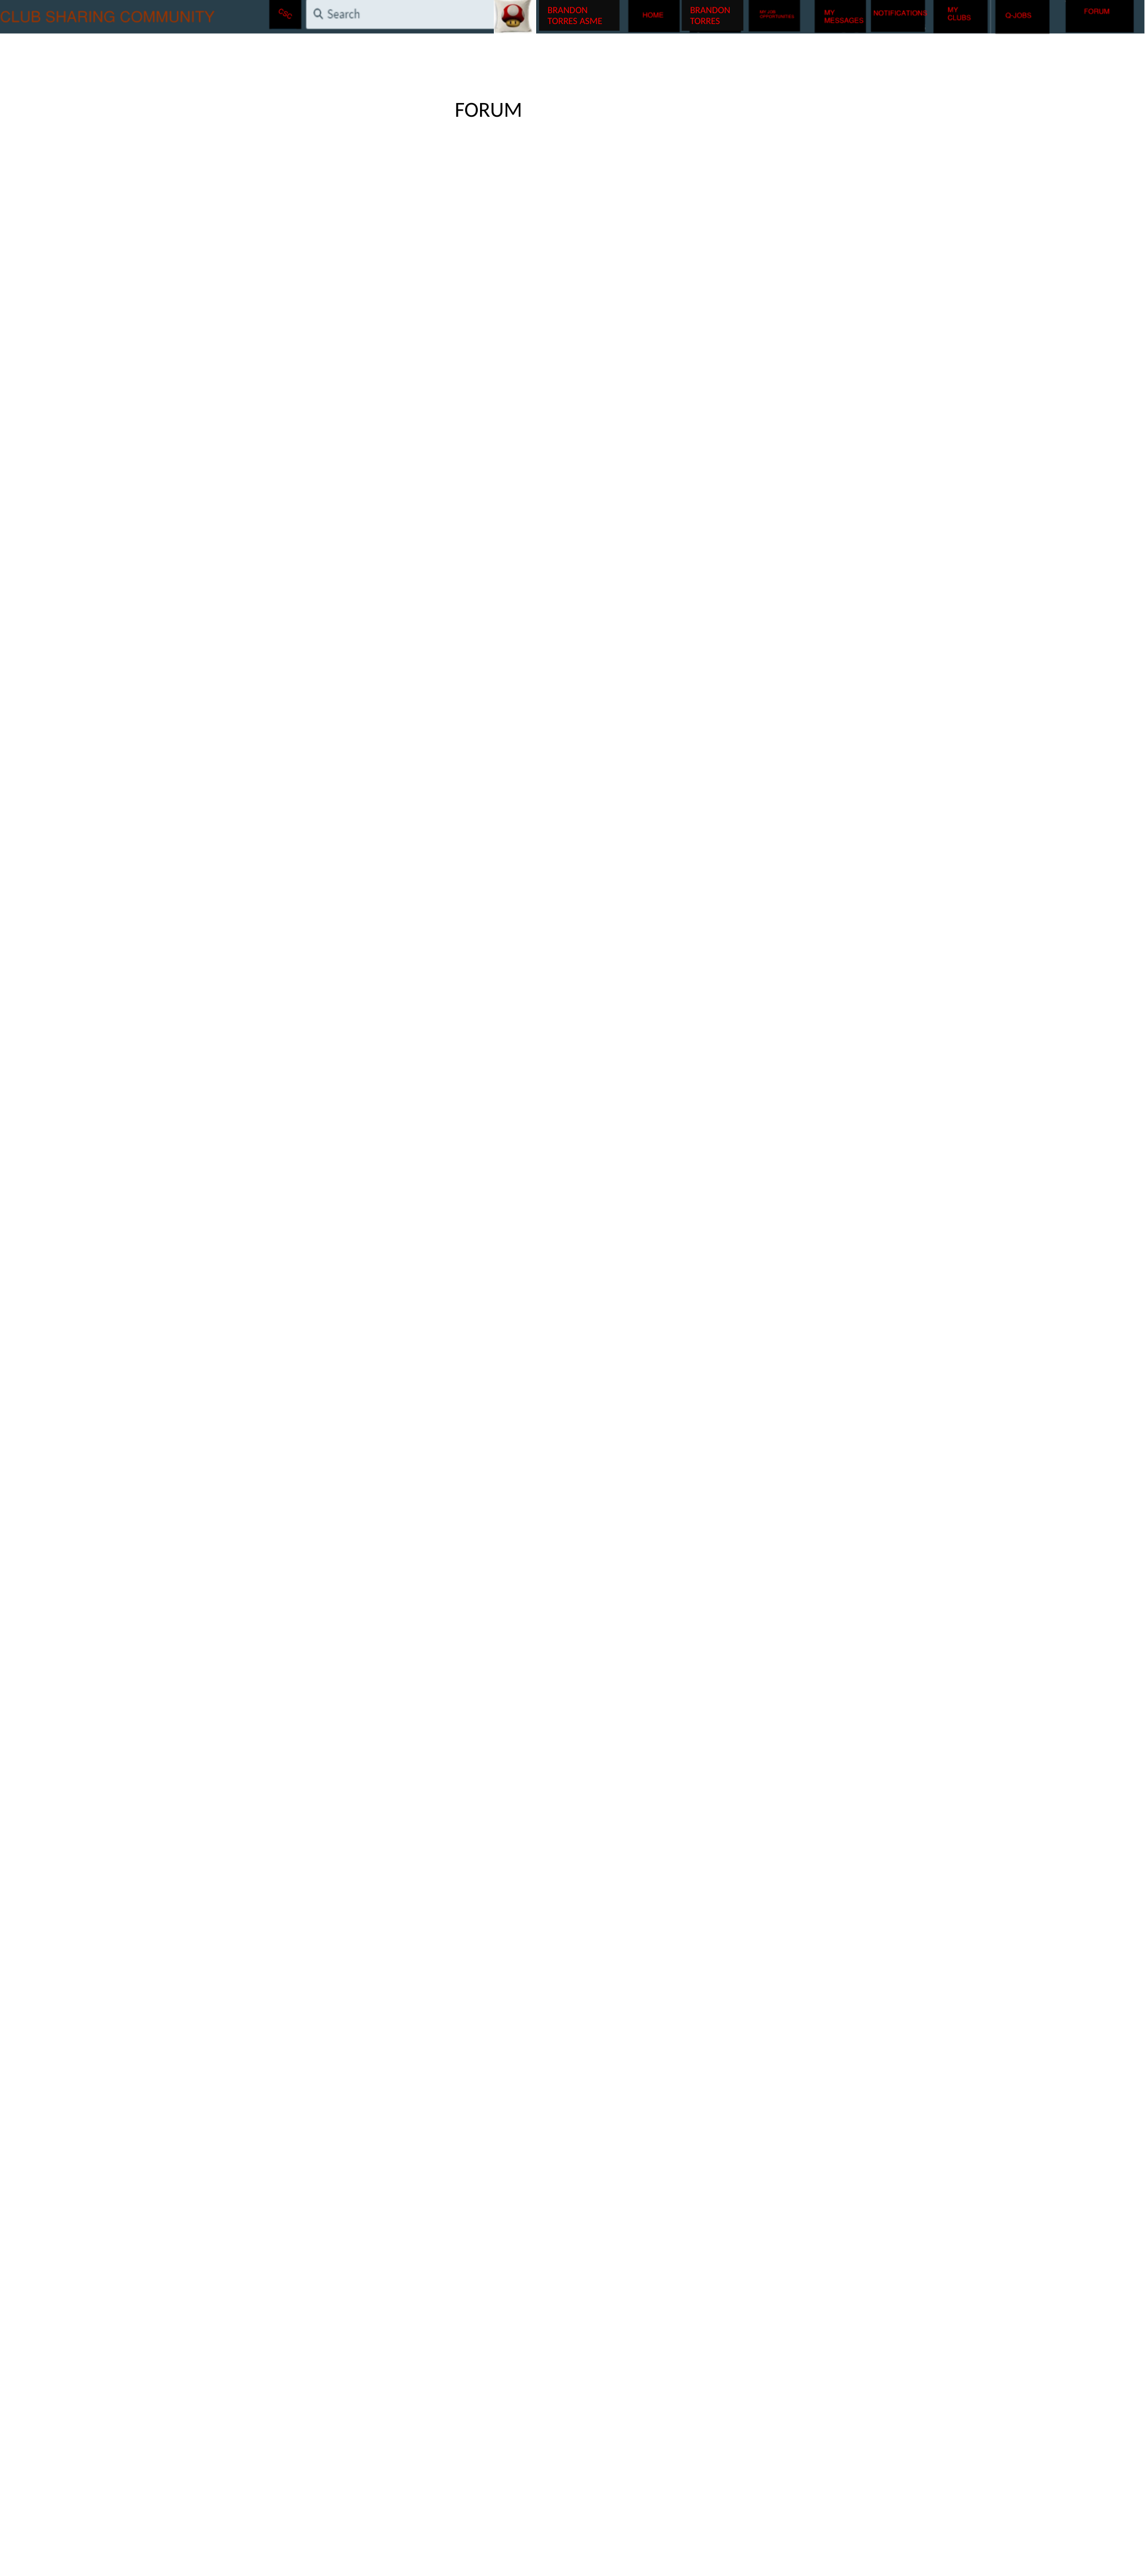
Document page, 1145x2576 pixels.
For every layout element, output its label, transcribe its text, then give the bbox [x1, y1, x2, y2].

text_box FORUM [446, 91, 561, 126]
picture [0, 0, 1144, 35]
